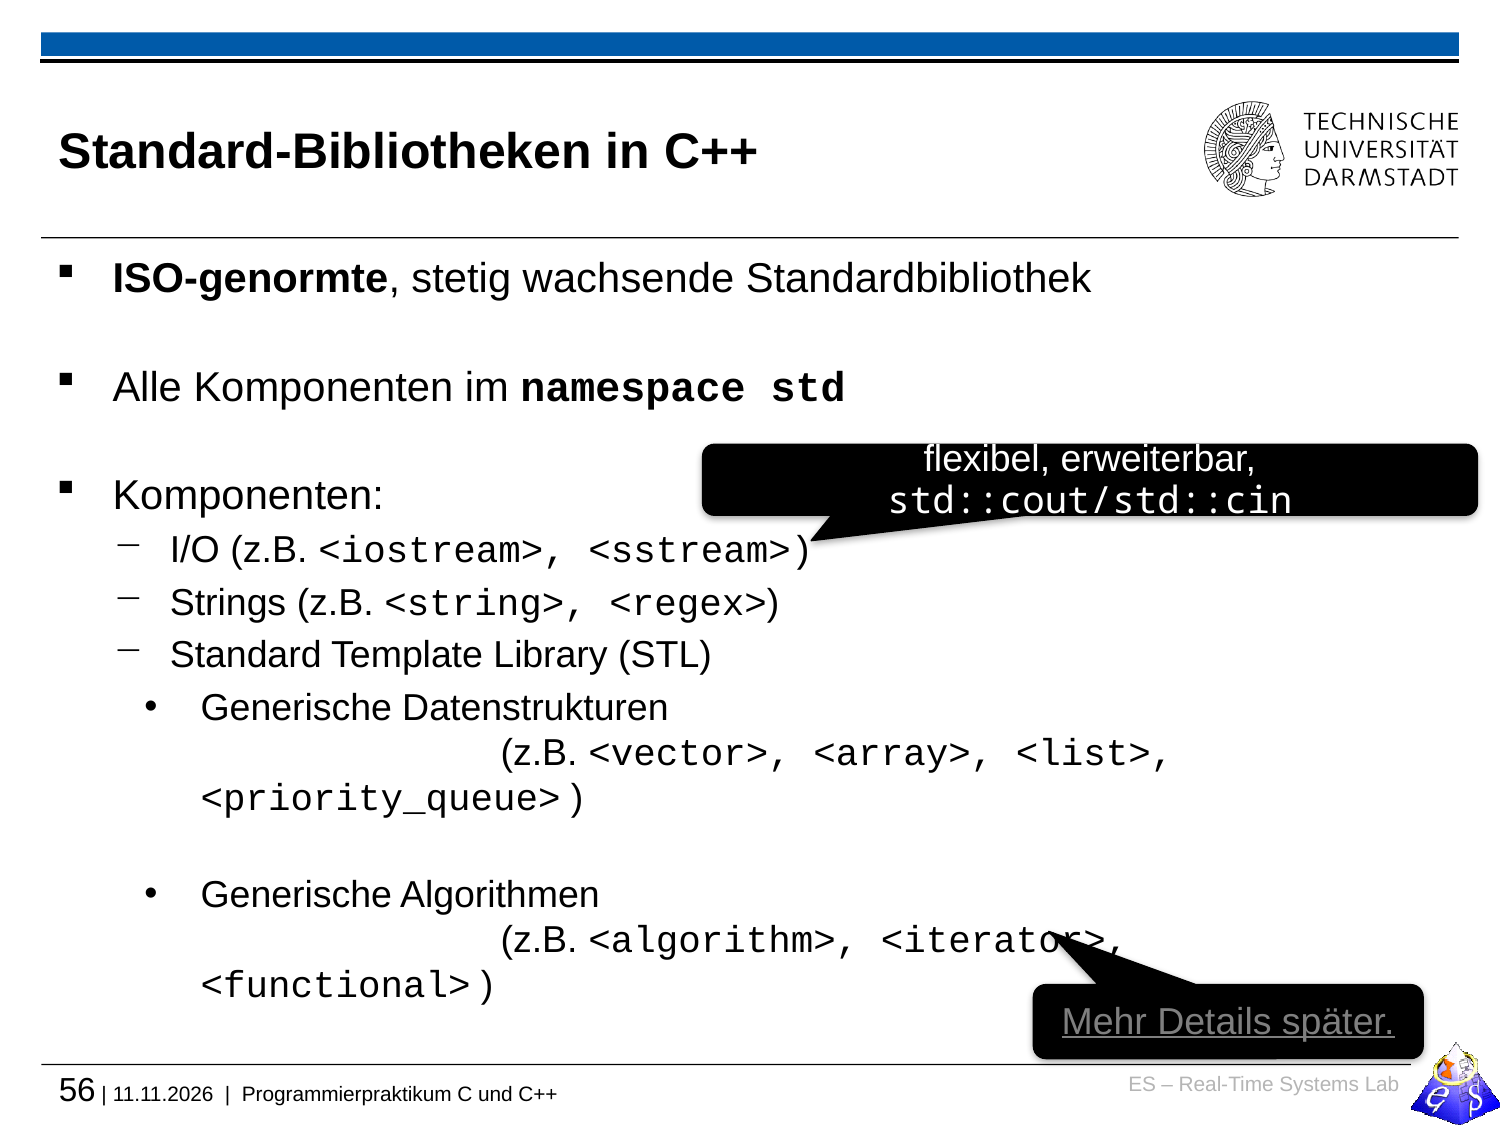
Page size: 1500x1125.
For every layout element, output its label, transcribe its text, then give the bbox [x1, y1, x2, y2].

title Standard-Bibliotheken in C++ [58, 80, 1187, 218]
text_box Mehr Details später. [1032, 930, 1424, 1060]
text_box flexibel, erweiterbar, std::cout/std::cin [701, 443, 1479, 542]
picture [1411, 1041, 1500, 1125]
picture [1187, 84, 1483, 214]
list ISO-genormte, stetig wachsende Standardbibliothek Alle Komponenten im namespace std Komponenten: I/O (z.B. <iostream>, <sstream>) Strings (z.B. <string>, <regex>) Standard Template Library (STL) Generische Datenstrukturen (z.B. <vector>, <array>, <list>, <priority_queue> ) Generische Algorithmen (z.B. <algorithm>, <iterator>, <functional> ) [41, 243, 1459, 1059]
